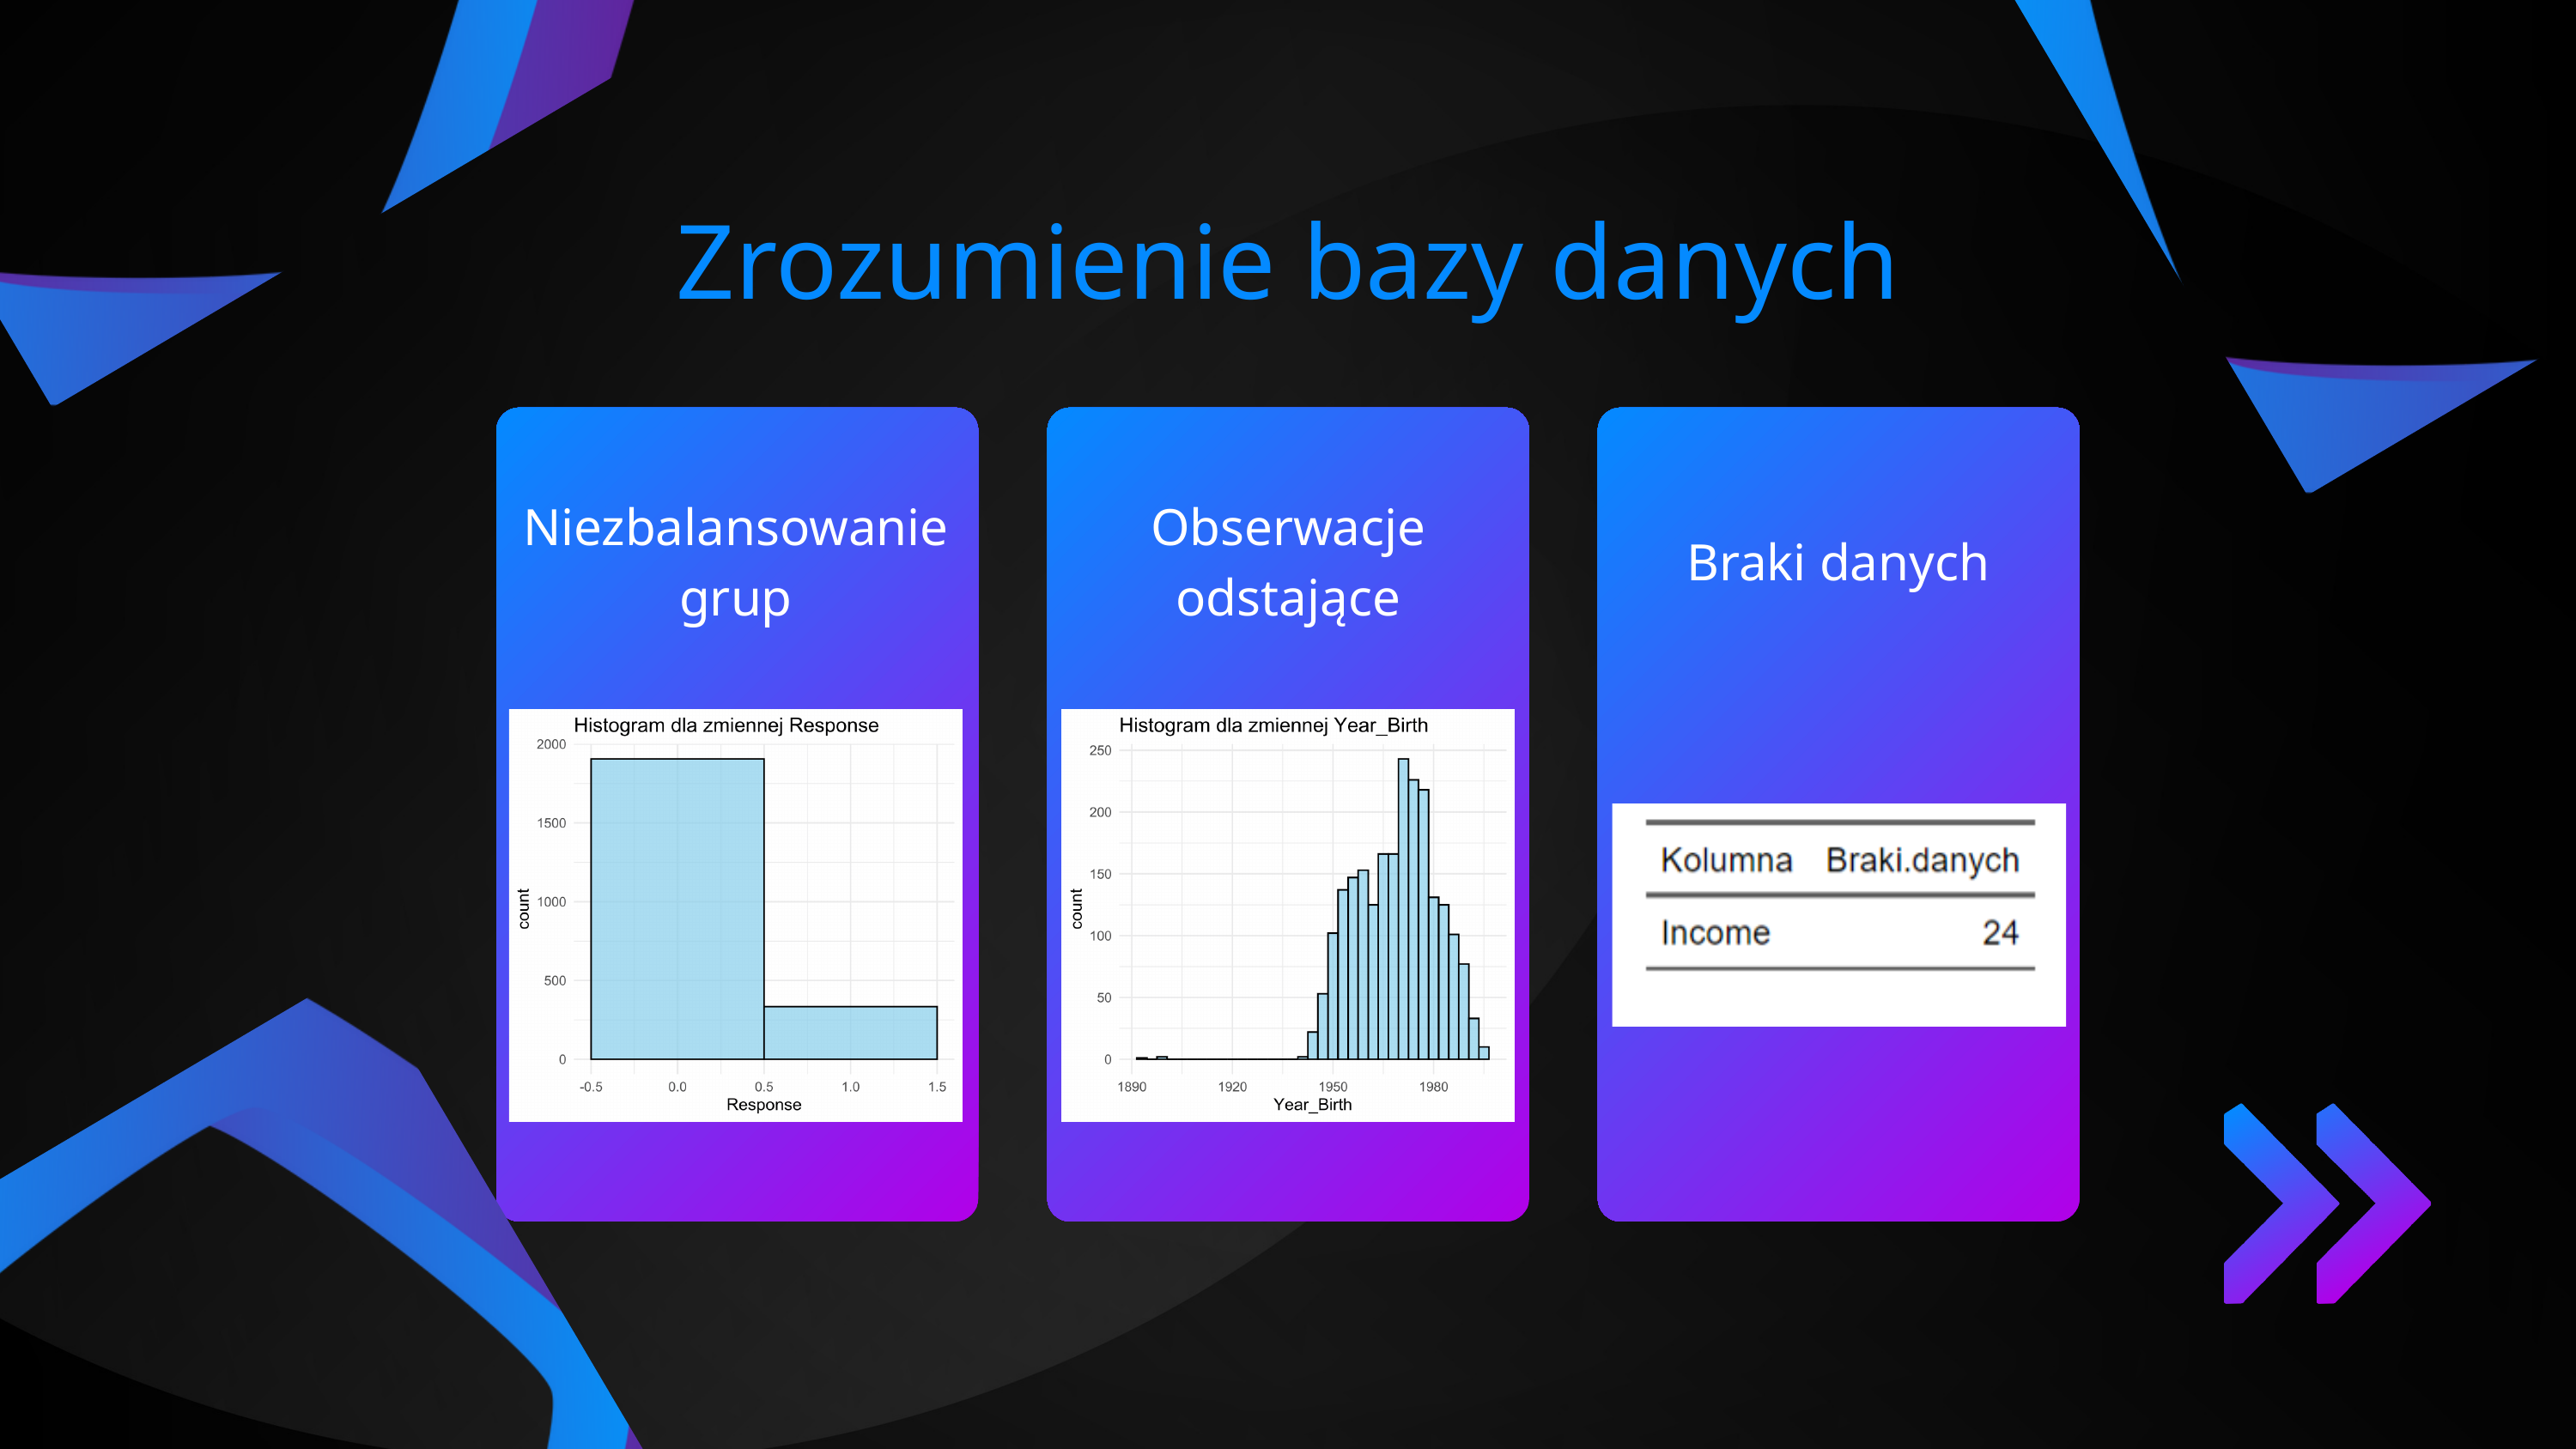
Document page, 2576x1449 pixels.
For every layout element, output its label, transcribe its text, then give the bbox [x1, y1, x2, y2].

text_box Zrozumienie bazy danych [620, 176, 1956, 319]
text_box [2014, 0, 2576, 496]
text_box [2224, 1103, 2432, 1304]
text_box [0, 0, 677, 408]
text_box [0, 967, 643, 1449]
text_box [0, 0, 2576, 1449]
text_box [1047, 407, 1530, 1222]
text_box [1597, 407, 2081, 1222]
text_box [495, 407, 979, 1222]
